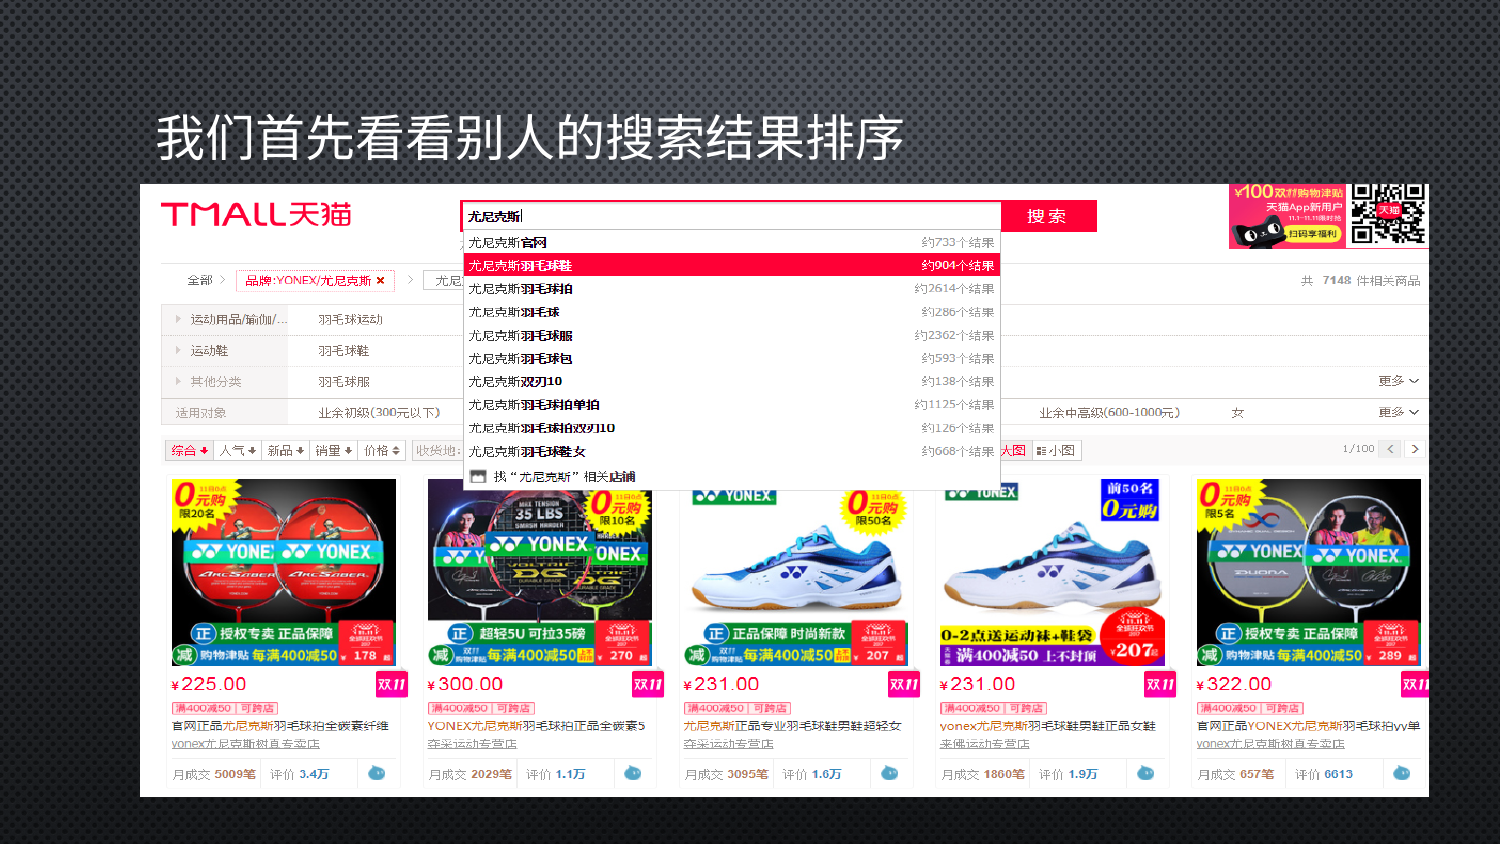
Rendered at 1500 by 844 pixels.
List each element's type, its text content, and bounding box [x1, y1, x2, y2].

title 我们首先看看别人的搜索结果排序 [140, 75, 1360, 184]
picture [140, 184, 1430, 797]
